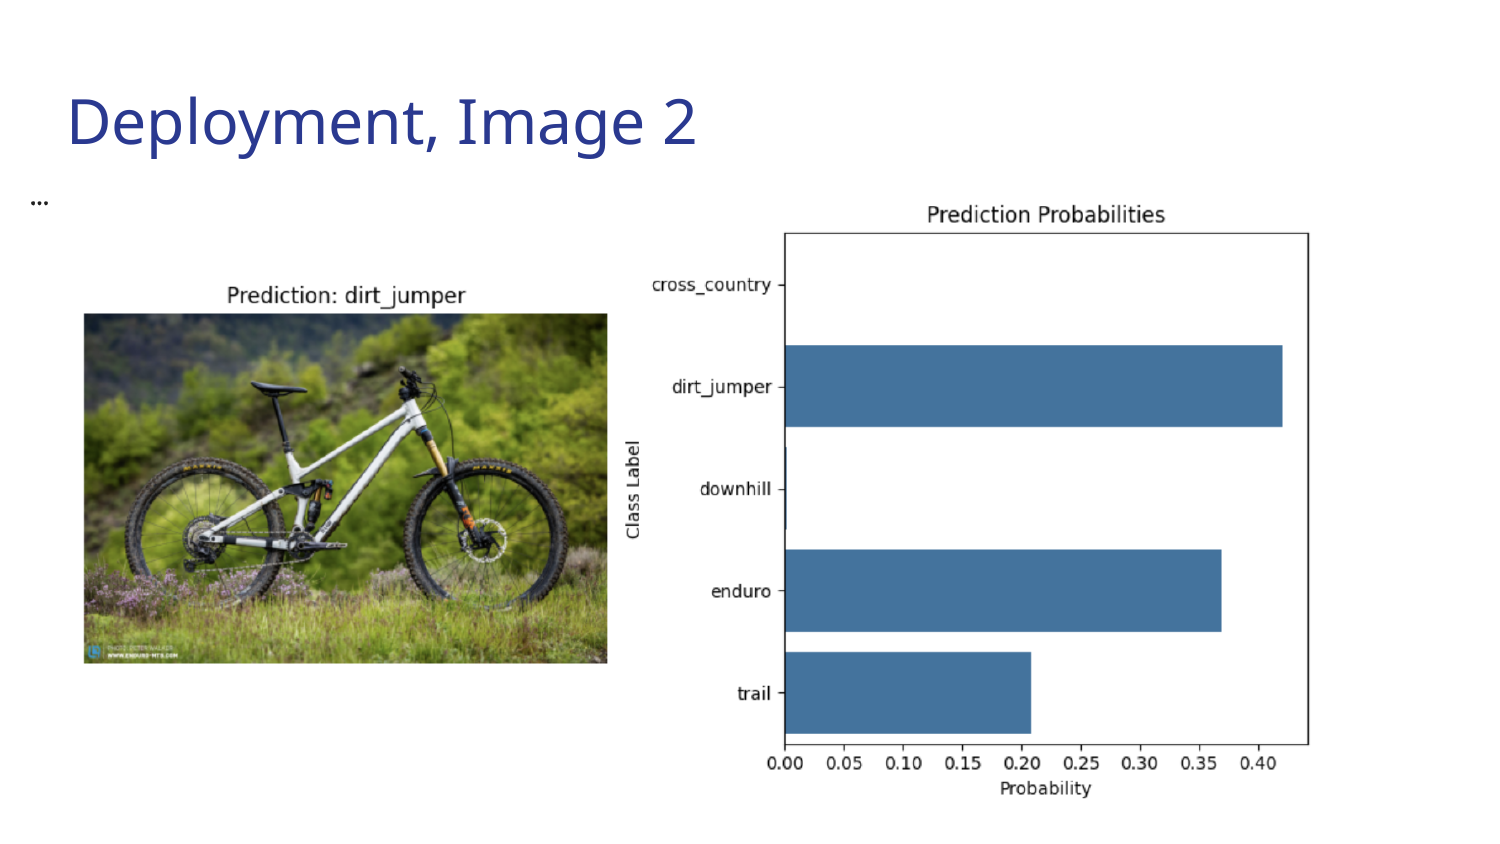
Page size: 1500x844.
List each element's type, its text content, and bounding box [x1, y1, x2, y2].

picture [24, 191, 1464, 819]
title Deployment, Image 2 [51, 67, 1449, 167]
